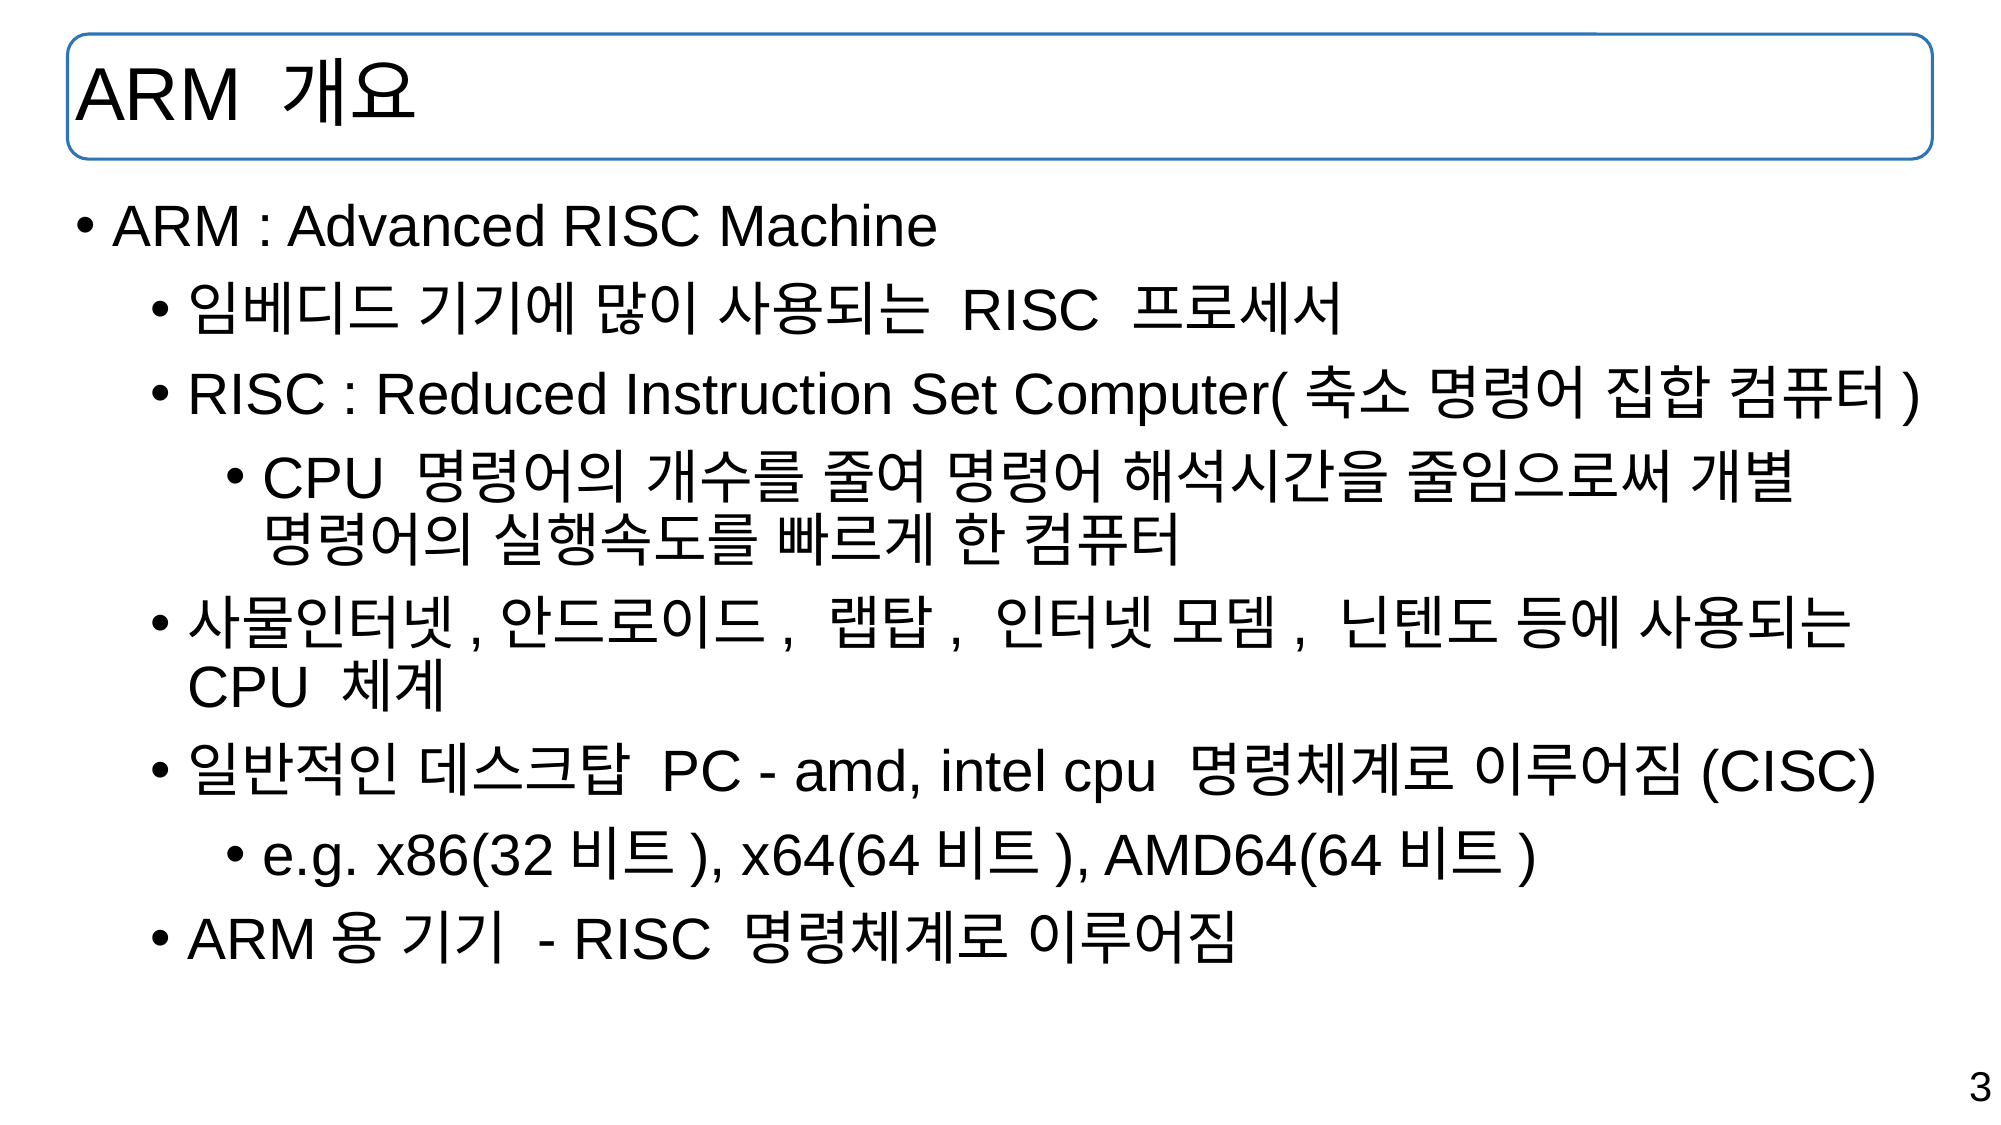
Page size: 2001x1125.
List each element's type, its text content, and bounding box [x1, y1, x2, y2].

slide_number 3 [1959, 1051, 2000, 1114]
title ARM 개요 [67, 33, 1933, 160]
list ARM : Advanced RISC Machine 임베디드 기기에 많이 사용되는 RISC 프로세서 RISC : Reduced Instruction Set Computer(축소 명령어 집합 컴퓨터) CPU 명령어의 개수를 줄여 명령어 해석시간을 줄임으로써 개별 명령어의 실행속도를 빠르게 한 컴퓨터 사물인터넷,안드로이드, 랩탑, 인터넷 모뎀, 닌텐도 등에 사용되는 CPU 체계 일반적인 데스크탑 PC - amd, intel cpu 명령체계로 이루어짐(CISC) e.g. x86(32비트), x64(64비트), AMD64(64비트) ARM용 기기 - RISC 명령체계로 이루어짐 [66, 188, 1961, 1109]
